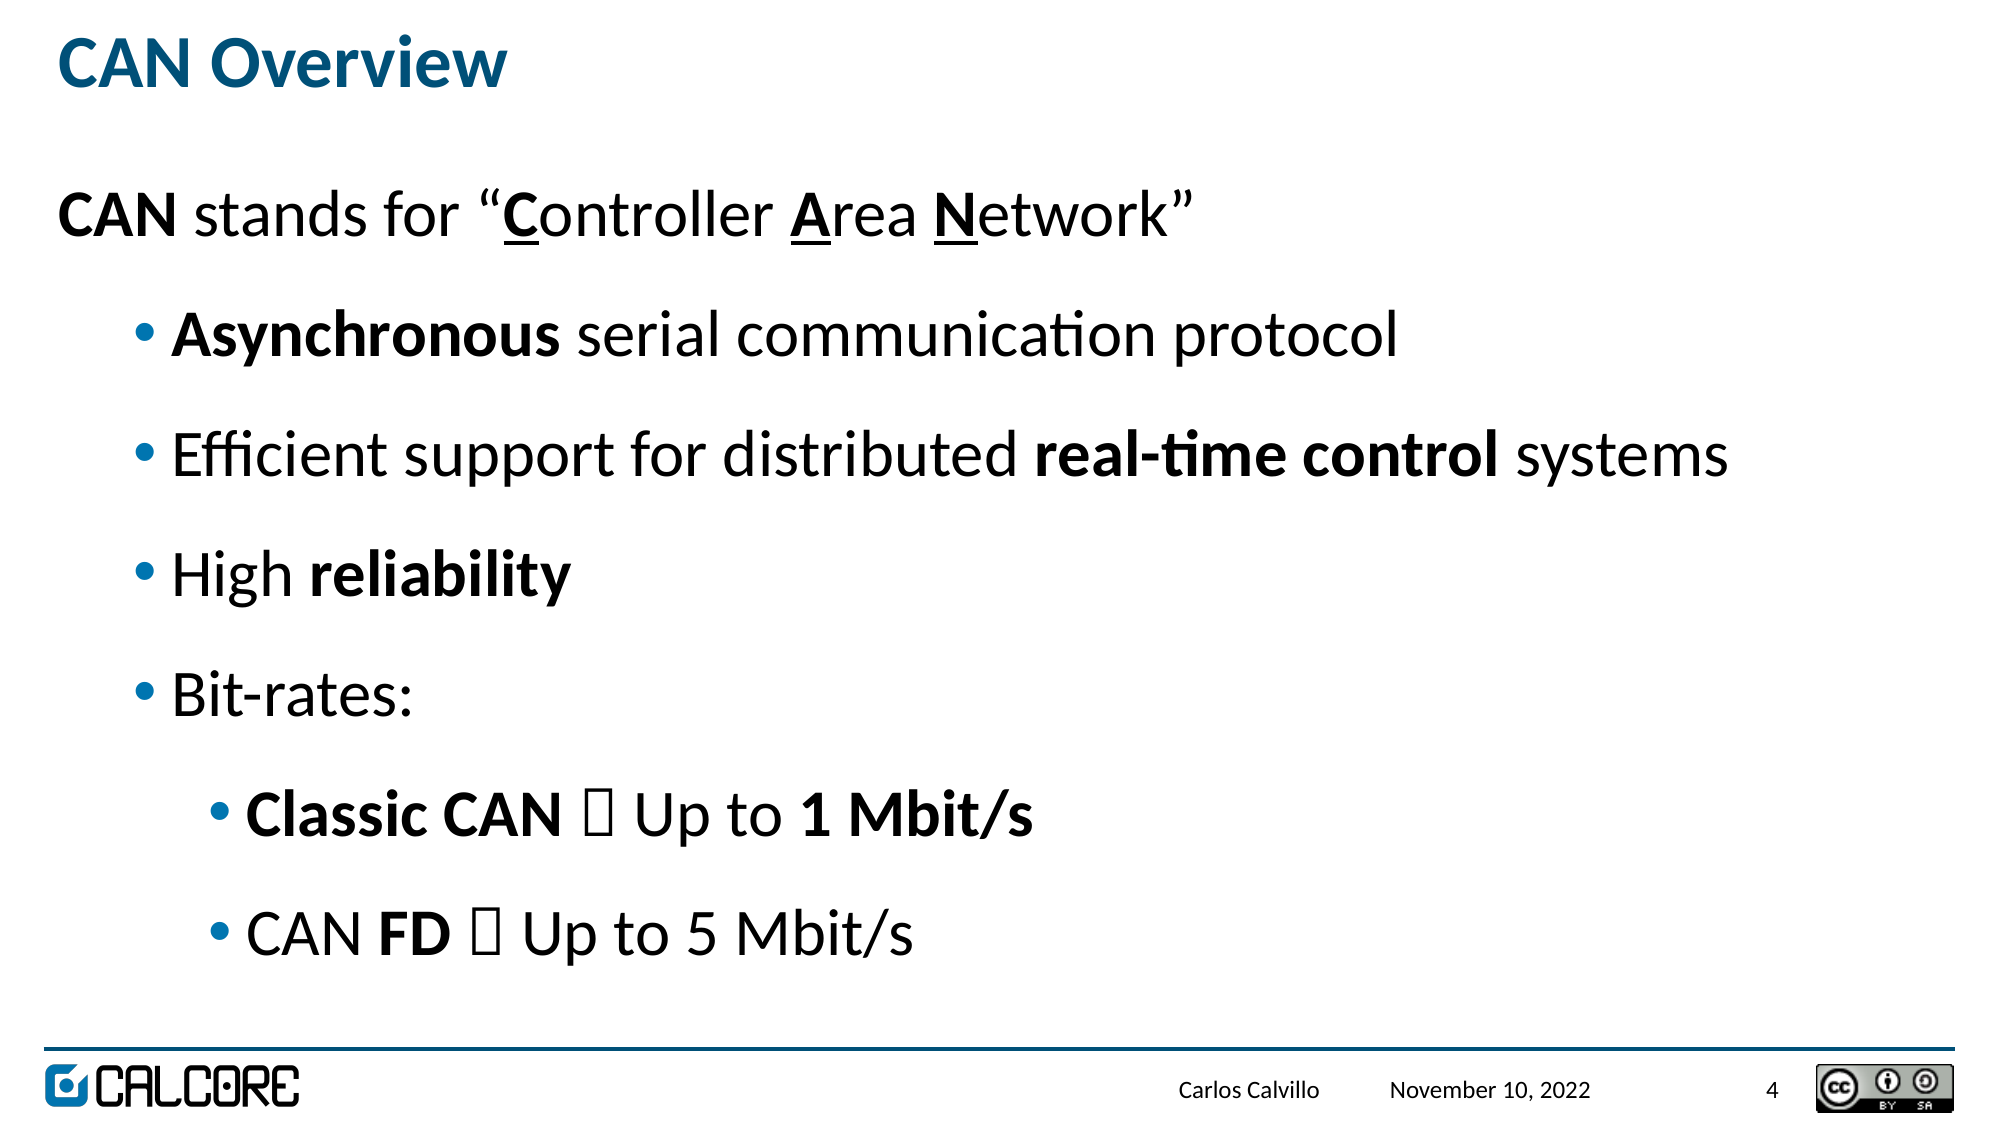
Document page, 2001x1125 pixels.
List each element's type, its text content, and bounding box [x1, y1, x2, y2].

footer Carlos Calvillo [1158, 1067, 1341, 1111]
picture [1816, 1064, 1954, 1113]
title CAN Overview [43, 3, 1955, 124]
list CAN stands for “Controller Area Network” Asynchronous serial communication protocol Efficient support for distributed real-time control systems High reliability Bit-rates: Classic CAN  Up to 1 Mbit/s CAN FD  Up to 5 Mbit/s [43, 171, 1955, 1027]
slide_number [1356, 1067, 1607, 1111]
slide_number 4 [1622, 1067, 1794, 1111]
picture [55, 1064, 88, 1097]
picture [96, 1065, 299, 1107]
